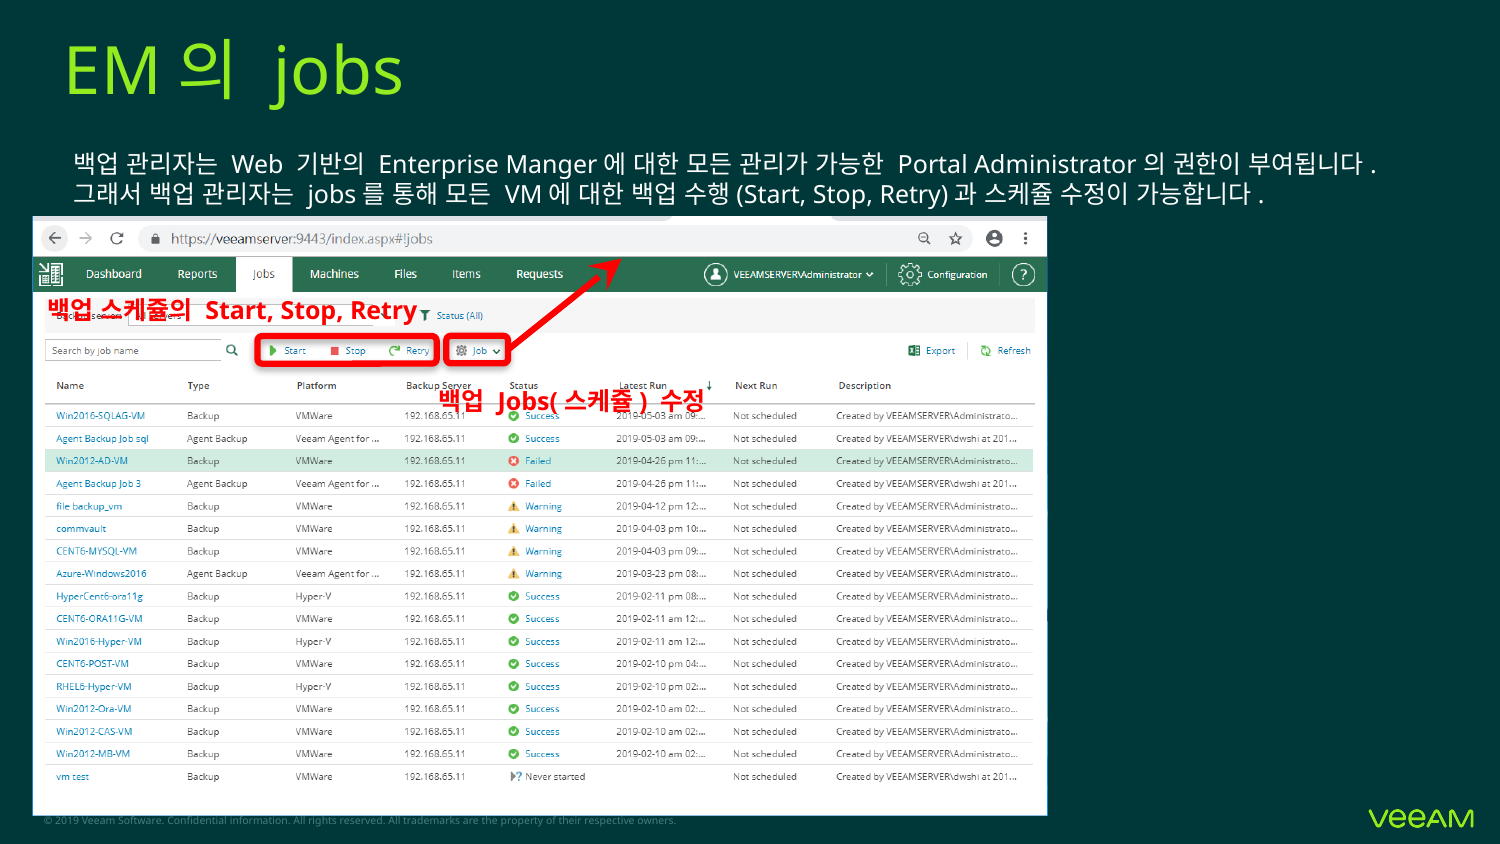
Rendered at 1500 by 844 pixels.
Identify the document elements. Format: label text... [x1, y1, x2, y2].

title EM의 jobs [63, 28, 1436, 109]
picture [1368, 809, 1474, 828]
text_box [507, 258, 622, 350]
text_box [621, 237, 1442, 816]
text_box 백업 관리자는 Web 기반의 Enterprise Manger에 대한 모든 관리가 가능한 Portal Administrator의 권한이 부여됩니다. 그래서 백업 관리자는 jobs를 통해 모든 VM에 대한 백업 수행(Start, Stop, Retry)과 스케쥴 수정이 가능합니다. [58, 141, 1441, 217]
picture [32, 216, 1048, 816]
